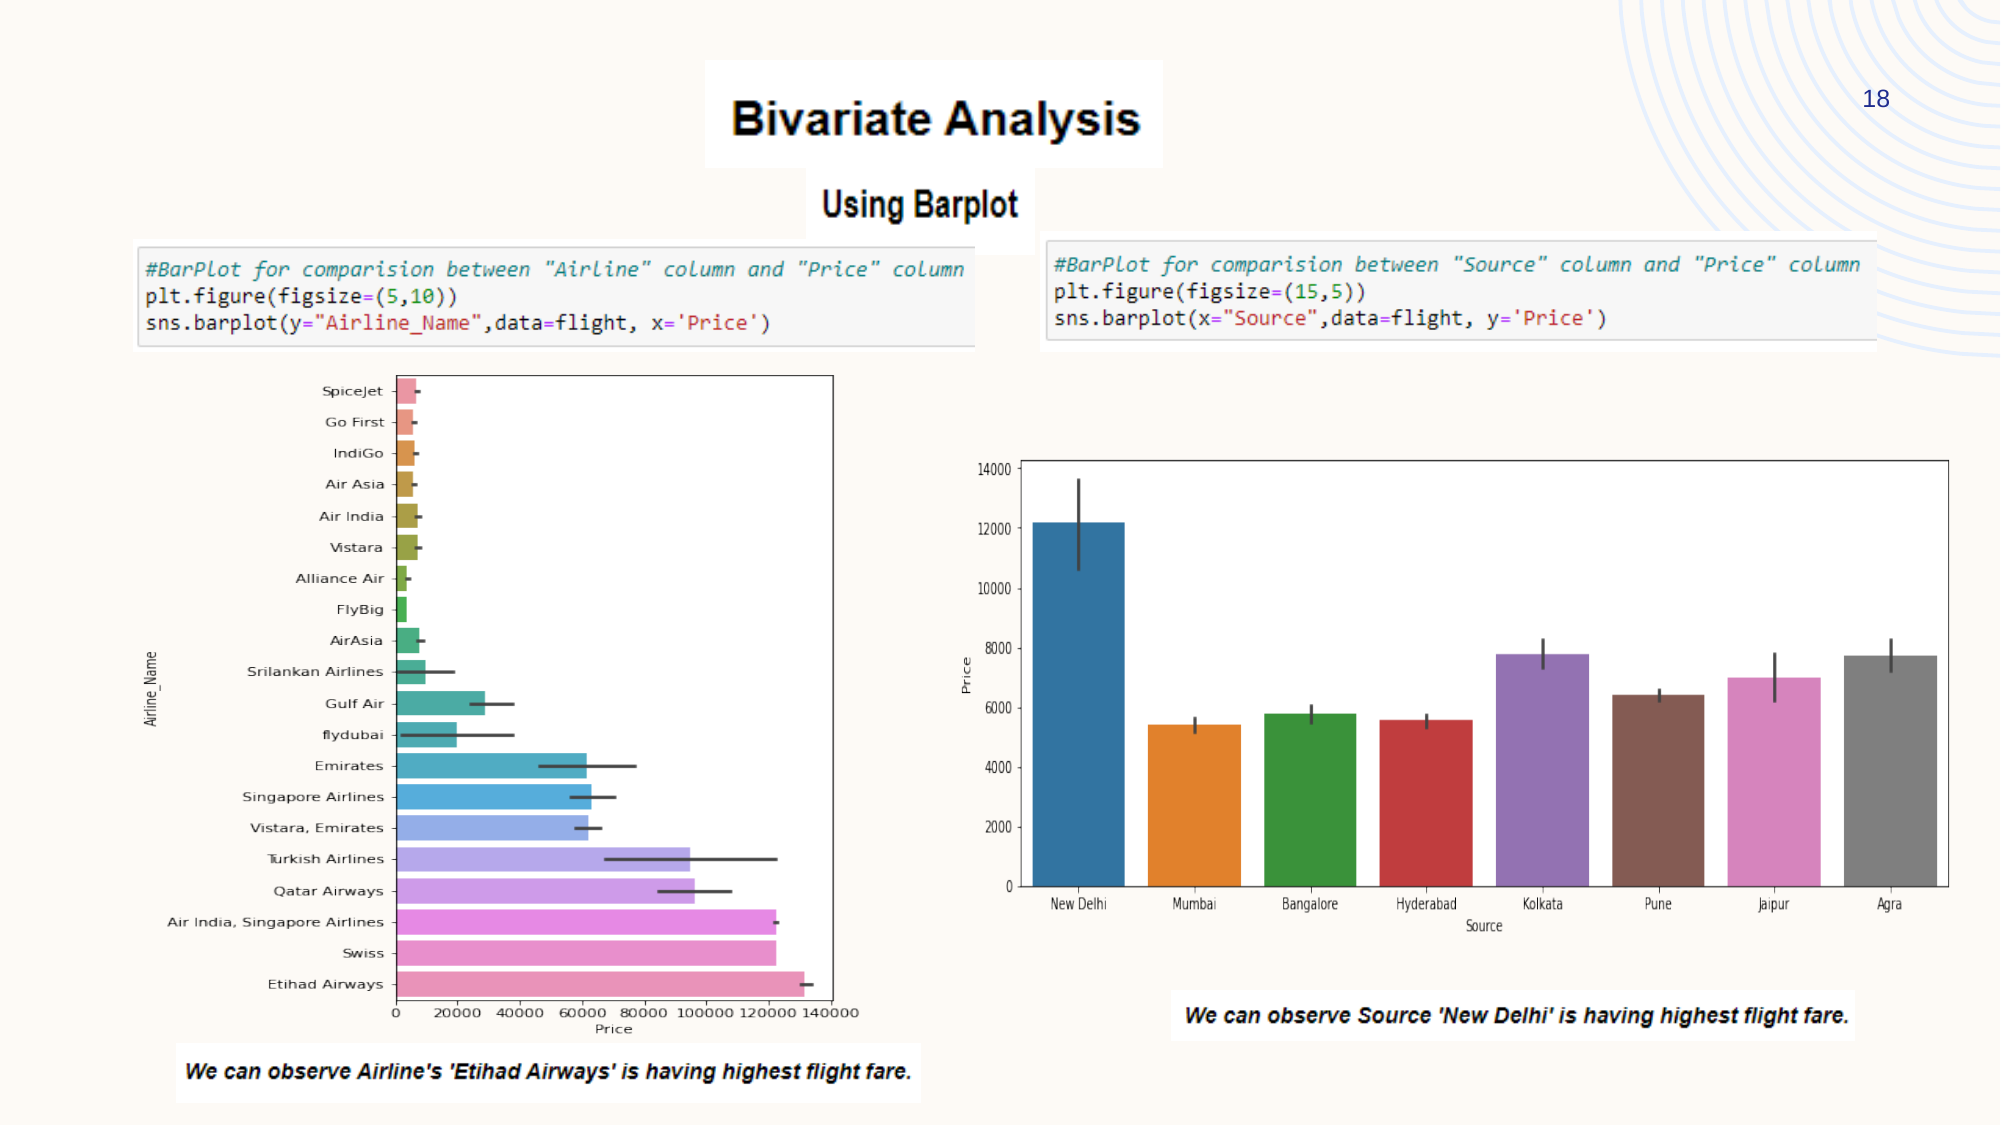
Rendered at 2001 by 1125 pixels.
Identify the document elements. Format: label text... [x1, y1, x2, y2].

picture [133, 60, 1163, 352]
slide_number 18 [1795, 75, 1958, 120]
picture [133, 367, 921, 1103]
picture [1171, 990, 1855, 1041]
picture [1040, 231, 1877, 352]
picture [954, 449, 1956, 946]
